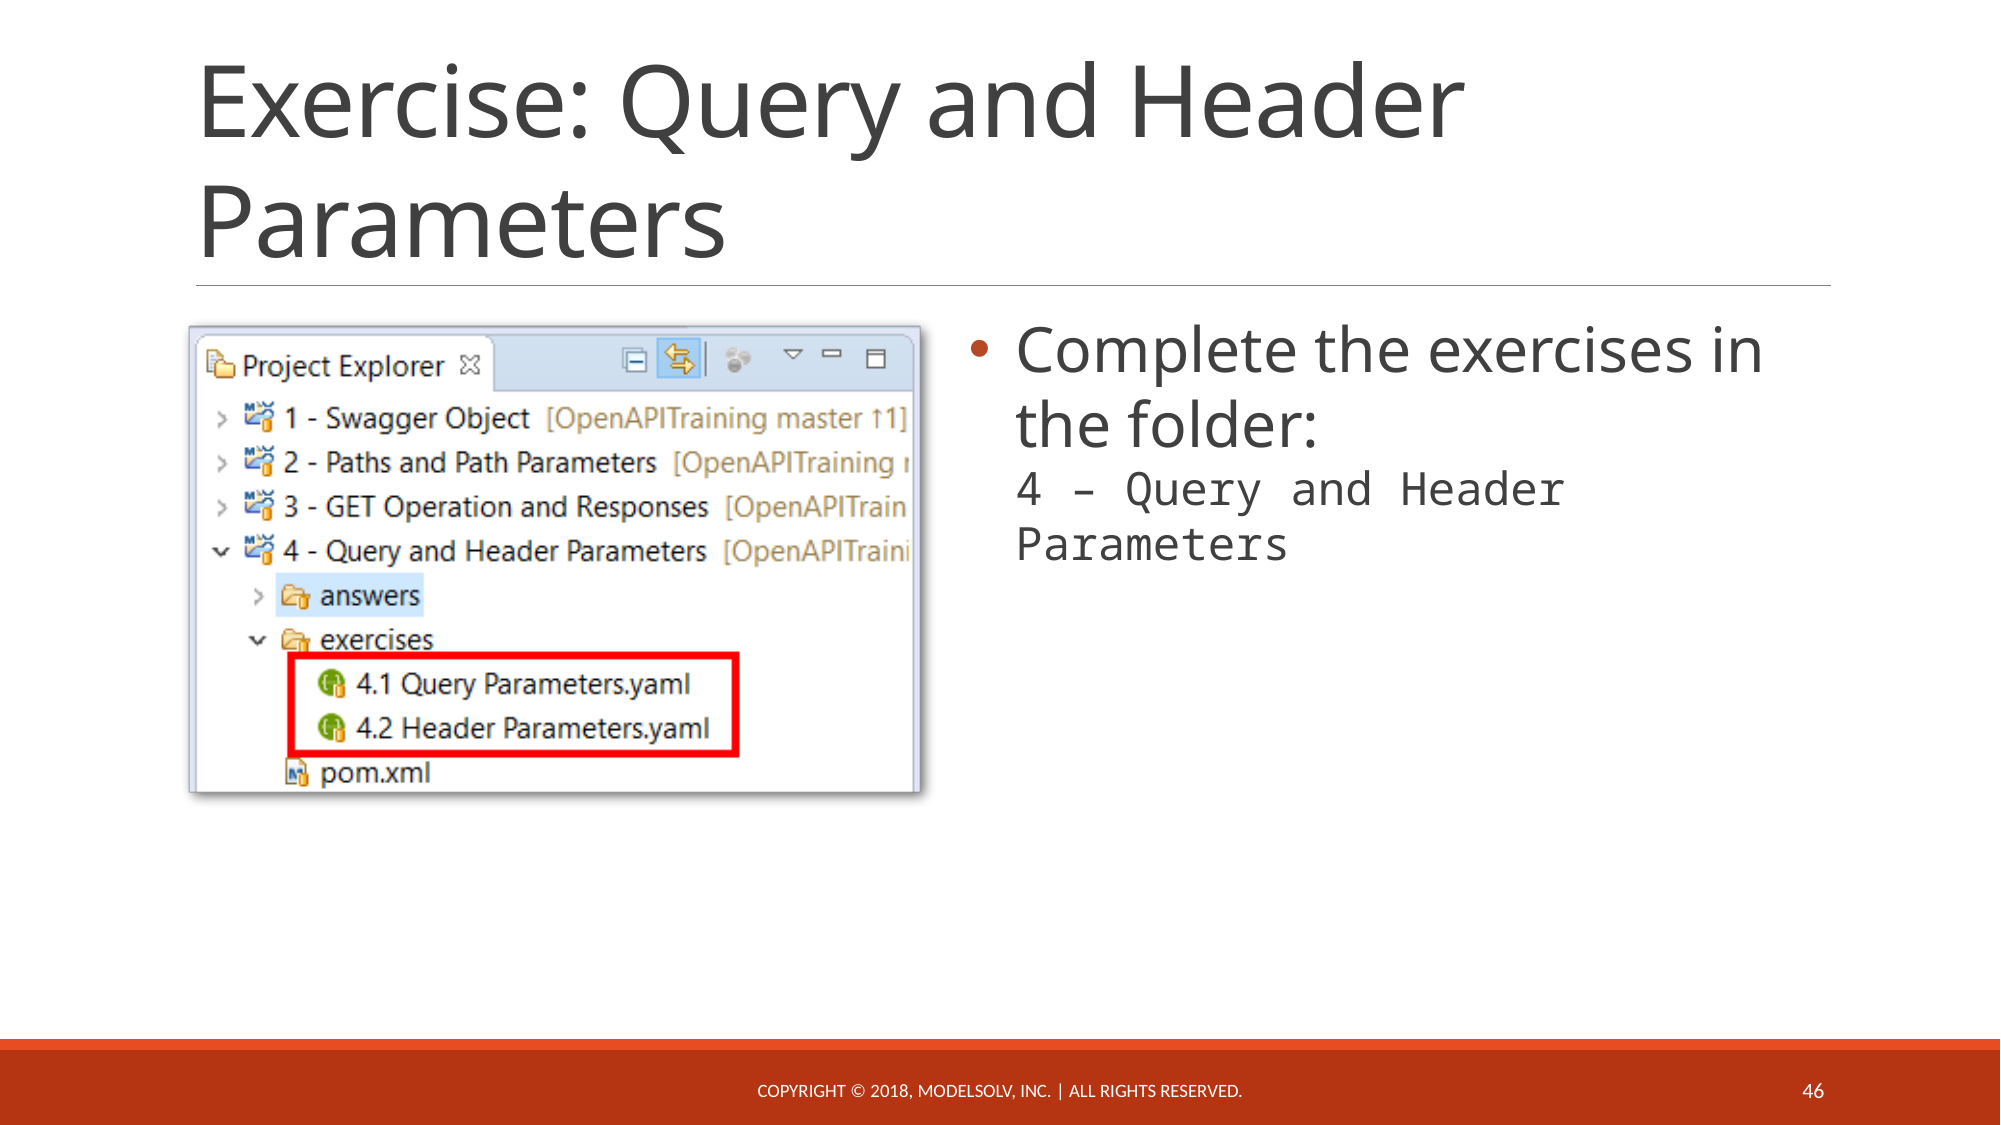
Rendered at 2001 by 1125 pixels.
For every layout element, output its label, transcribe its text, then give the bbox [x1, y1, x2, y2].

picture [179, 317, 939, 811]
title Exercise: Query and Header Parameters [180, 47, 1830, 285]
footer Copyright © 2018, ModelSolv, Inc. | All rights reserved. [604, 1059, 1396, 1120]
list Complete the exercises in the folder: 4 – Query and Header Parameters [968, 302, 1830, 963]
slide_number 46 [1624, 1059, 1840, 1120]
